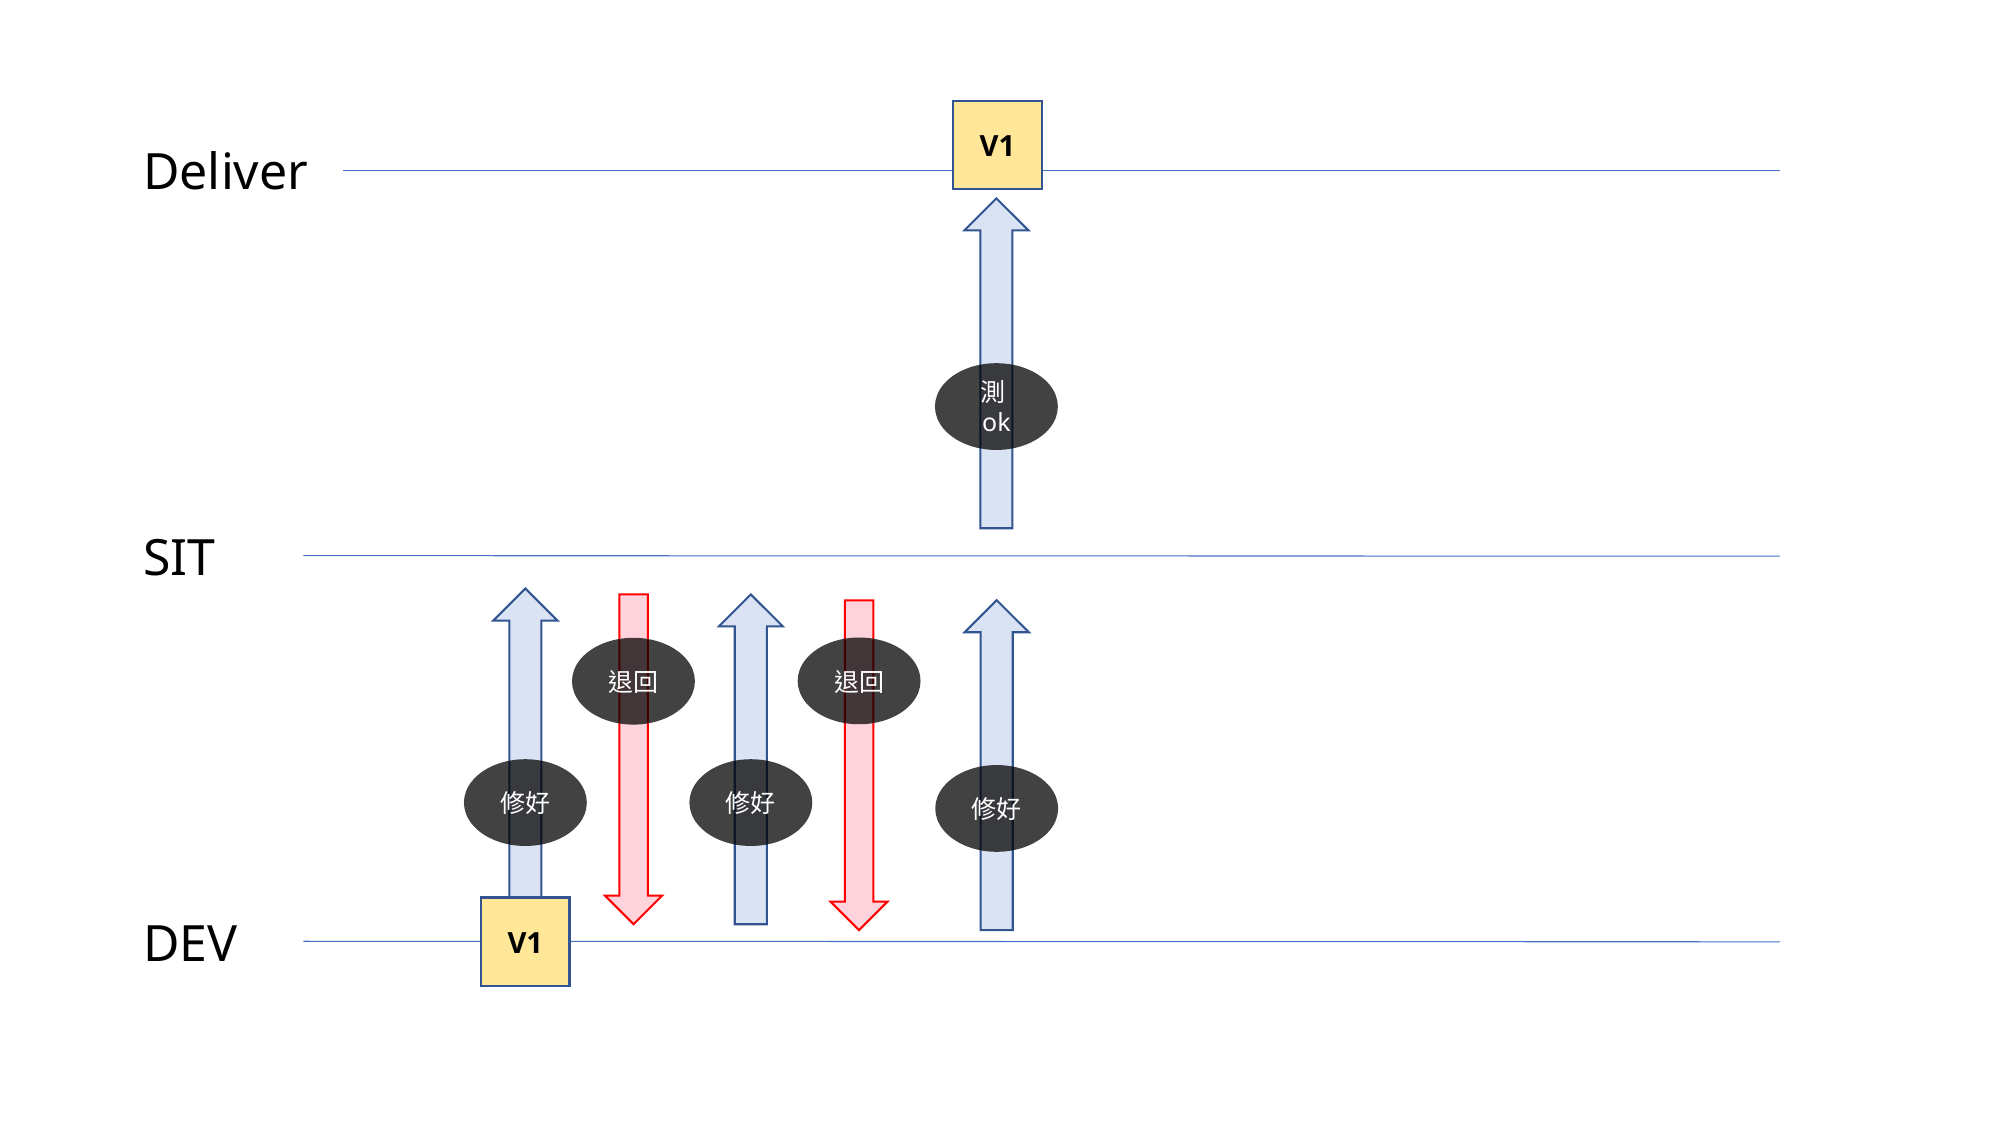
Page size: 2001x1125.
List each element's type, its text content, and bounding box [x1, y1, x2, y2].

text_box V1 [952, 171, 1043, 190]
text_box [490, 587, 560, 759]
text_box V1 [480, 896, 571, 941]
text_box 退回 [796, 636, 922, 726]
text_box [602, 725, 665, 926]
text_box [828, 724, 891, 932]
text_box 測ok [933, 362, 1059, 451]
text_box [618, 593, 649, 638]
text_box V1 [952, 100, 1043, 170]
text_box [961, 196, 1032, 363]
text_box [962, 598, 1032, 765]
text_box V1 [480, 942, 571, 987]
text_box 修好 [934, 764, 1060, 853]
text_box [733, 846, 768, 926]
text_box 修好 [462, 758, 588, 847]
text_box Deliver [128, 132, 344, 208]
text_box [979, 852, 1014, 932]
text_box 修好 [688, 758, 814, 847]
text_box [979, 450, 1014, 530]
text_box [716, 592, 786, 759]
text_box SIT [128, 518, 304, 593]
text_box DEV [128, 903, 304, 979]
text_box [508, 846, 543, 896]
text_box 退回 [570, 636, 696, 726]
text_box [843, 599, 875, 637]
